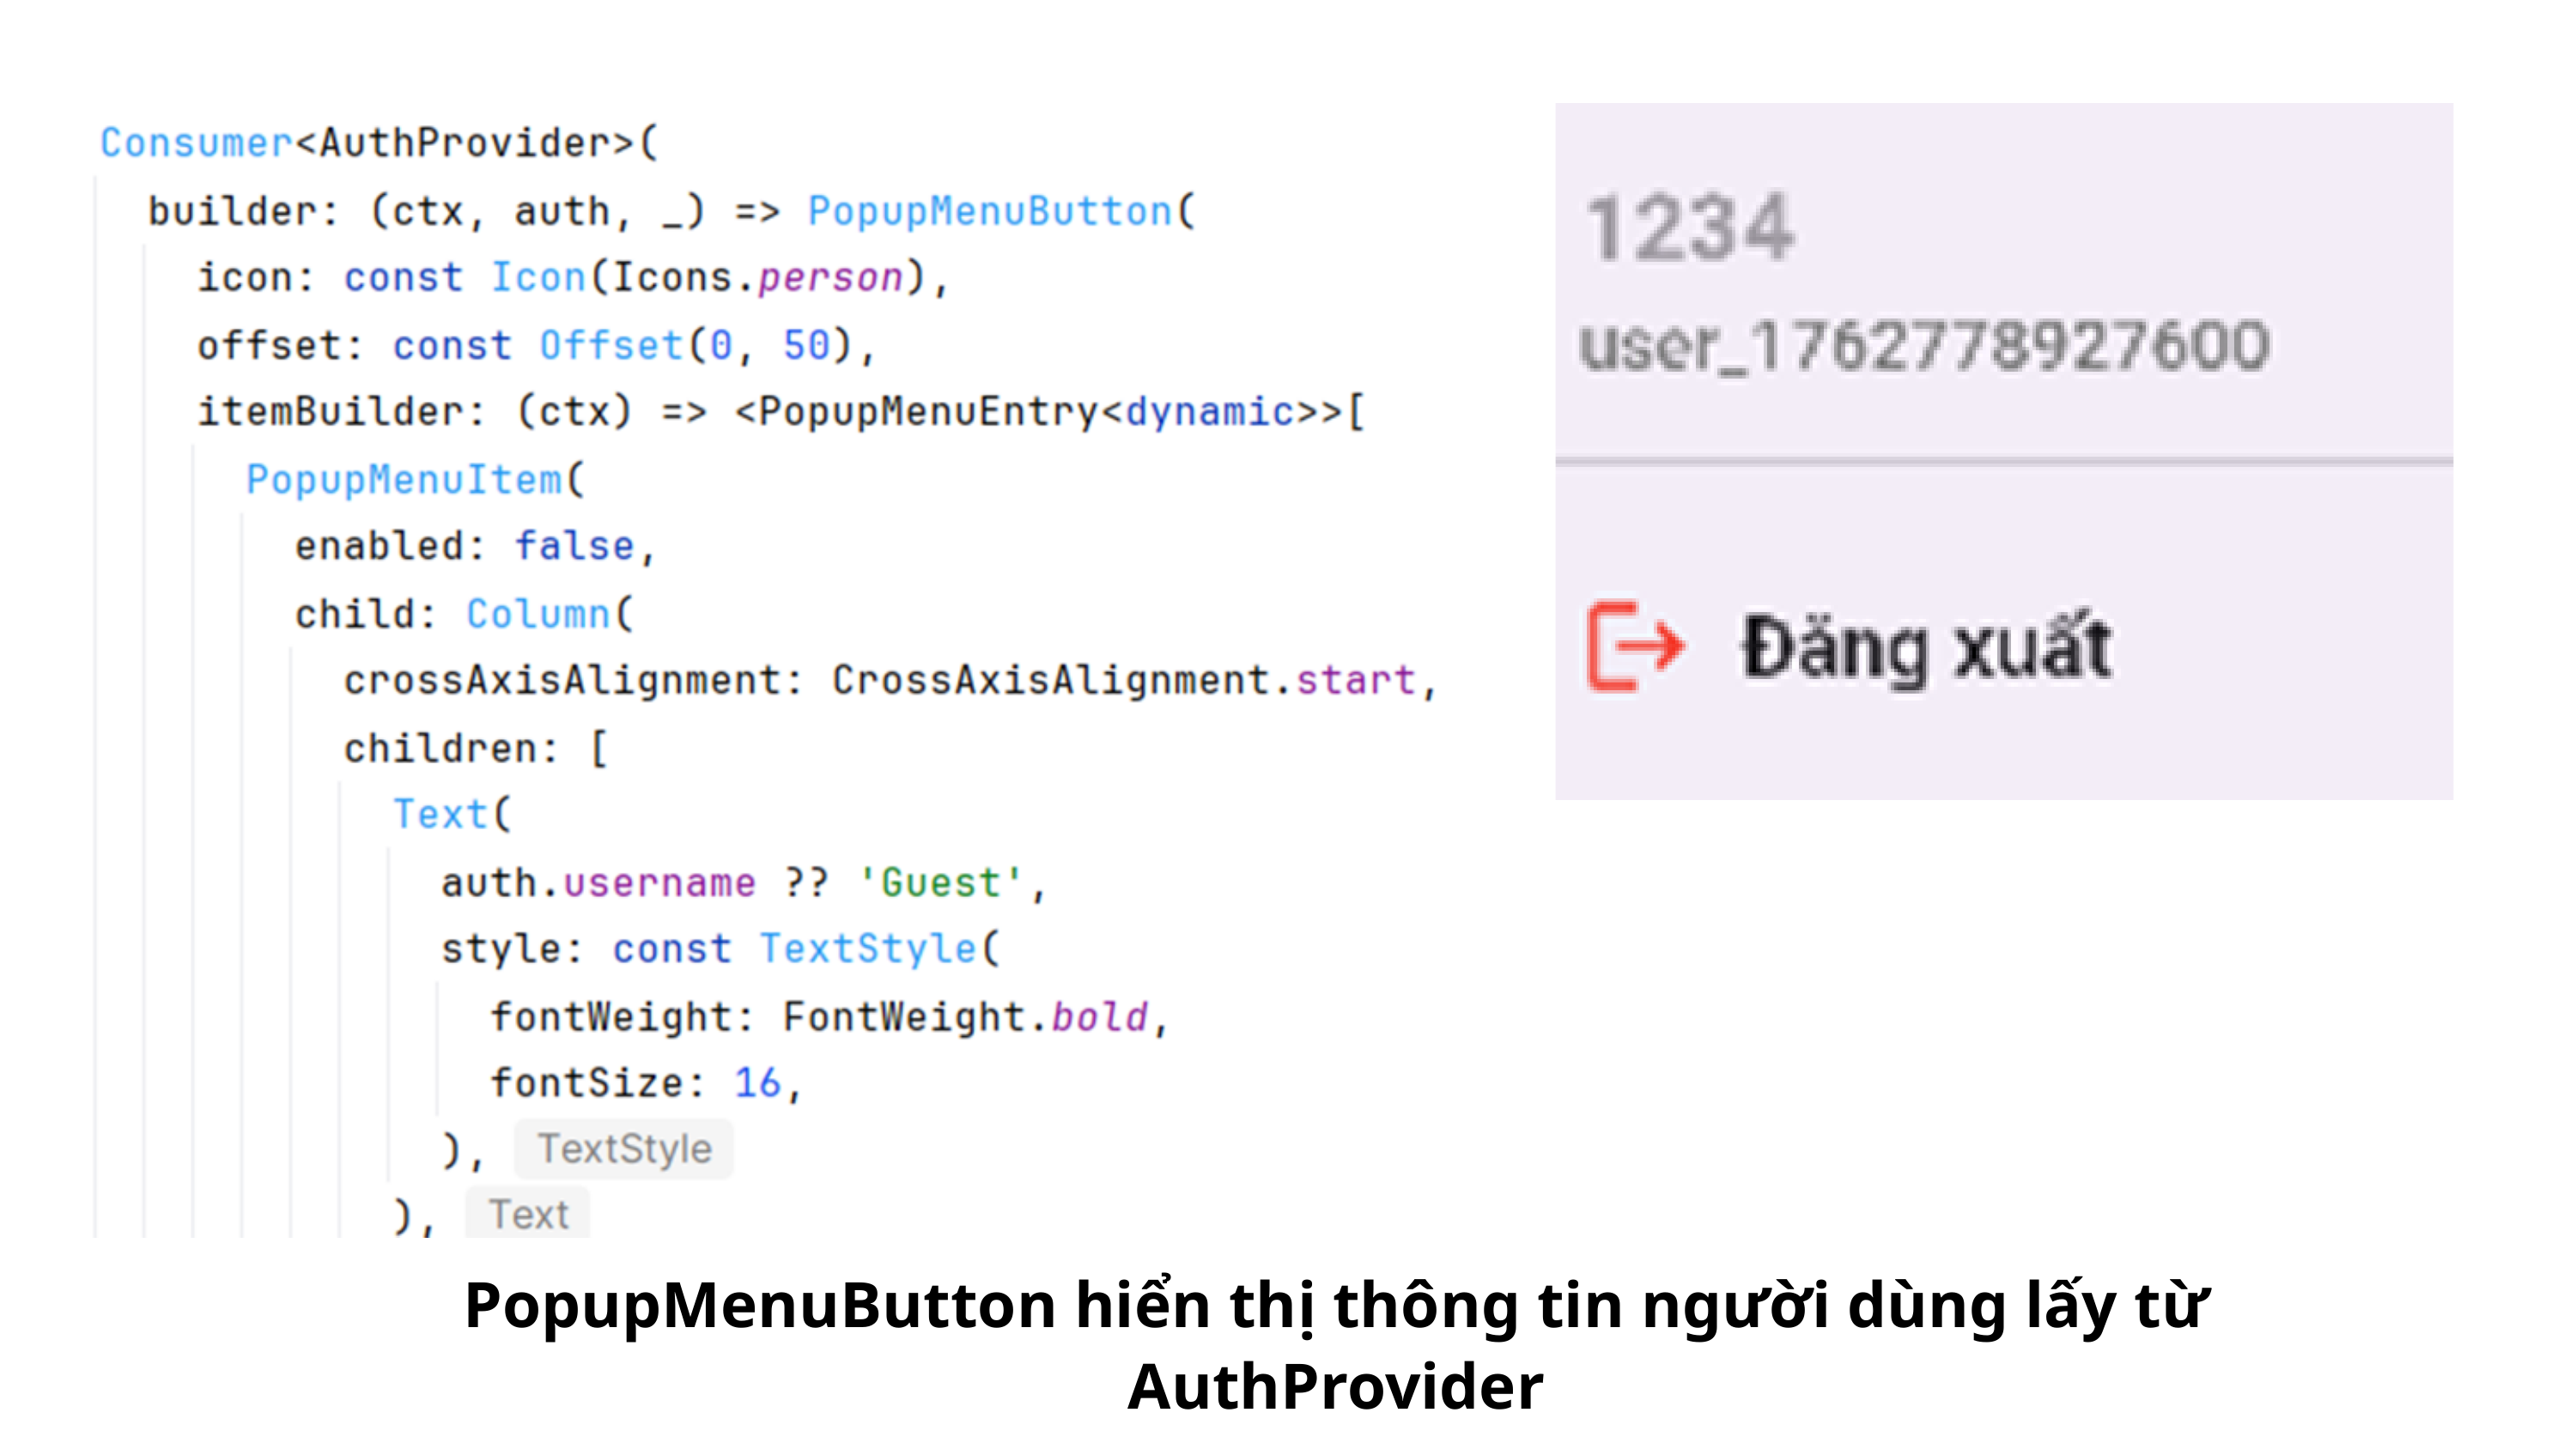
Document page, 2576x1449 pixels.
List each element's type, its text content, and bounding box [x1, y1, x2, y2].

text_box PopupMenuButton hiển thị thông tin người dùng lấy từ AuthProvider [376, 1258, 2297, 1422]
text_box [1555, 103, 2454, 800]
text_box [76, 103, 1531, 1238]
